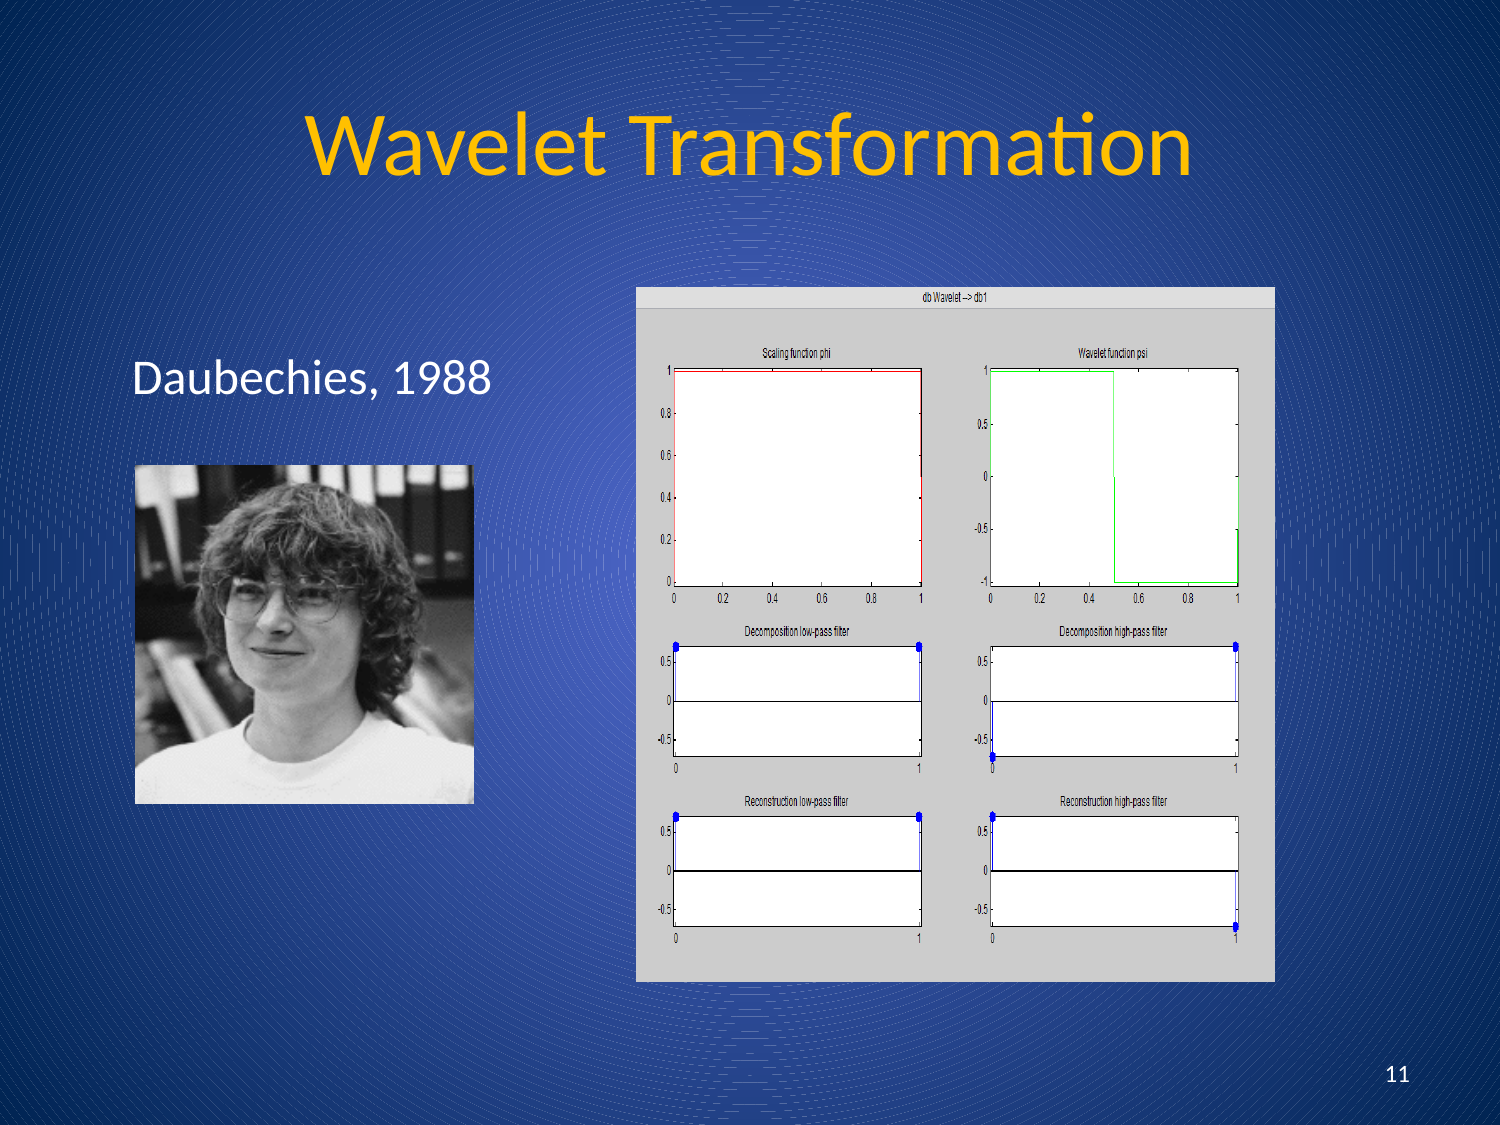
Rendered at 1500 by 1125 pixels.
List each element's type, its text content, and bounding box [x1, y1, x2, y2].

picture [636, 287, 1276, 982]
slide_number 11 [1074, 1042, 1425, 1103]
title Wavelet Transformation [75, 45, 1425, 233]
text_box Daubechies, 1988 [117, 337, 508, 458]
picture [135, 465, 474, 804]
